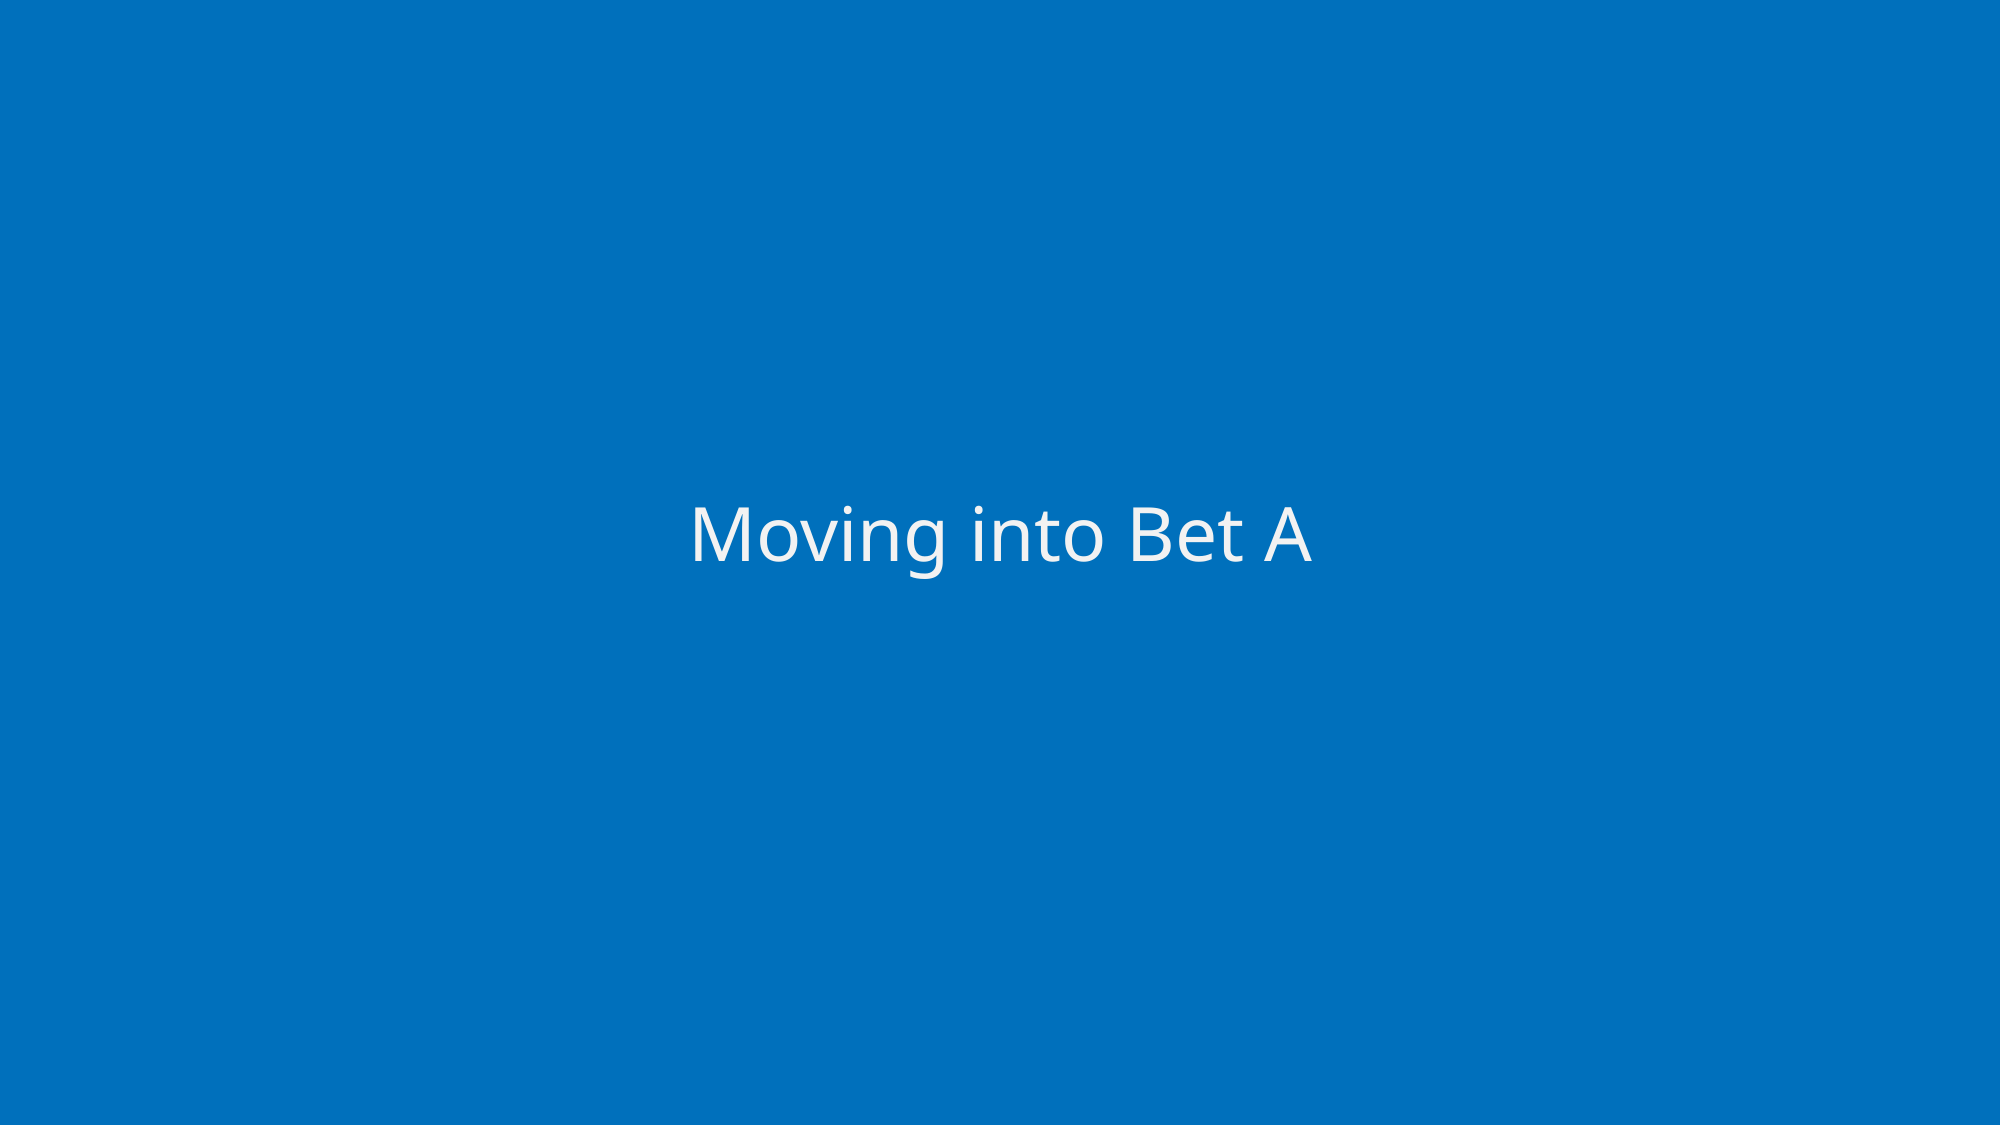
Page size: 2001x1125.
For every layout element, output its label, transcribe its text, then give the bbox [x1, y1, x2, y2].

title Moving into Bet A [100, 51, 1900, 1011]
